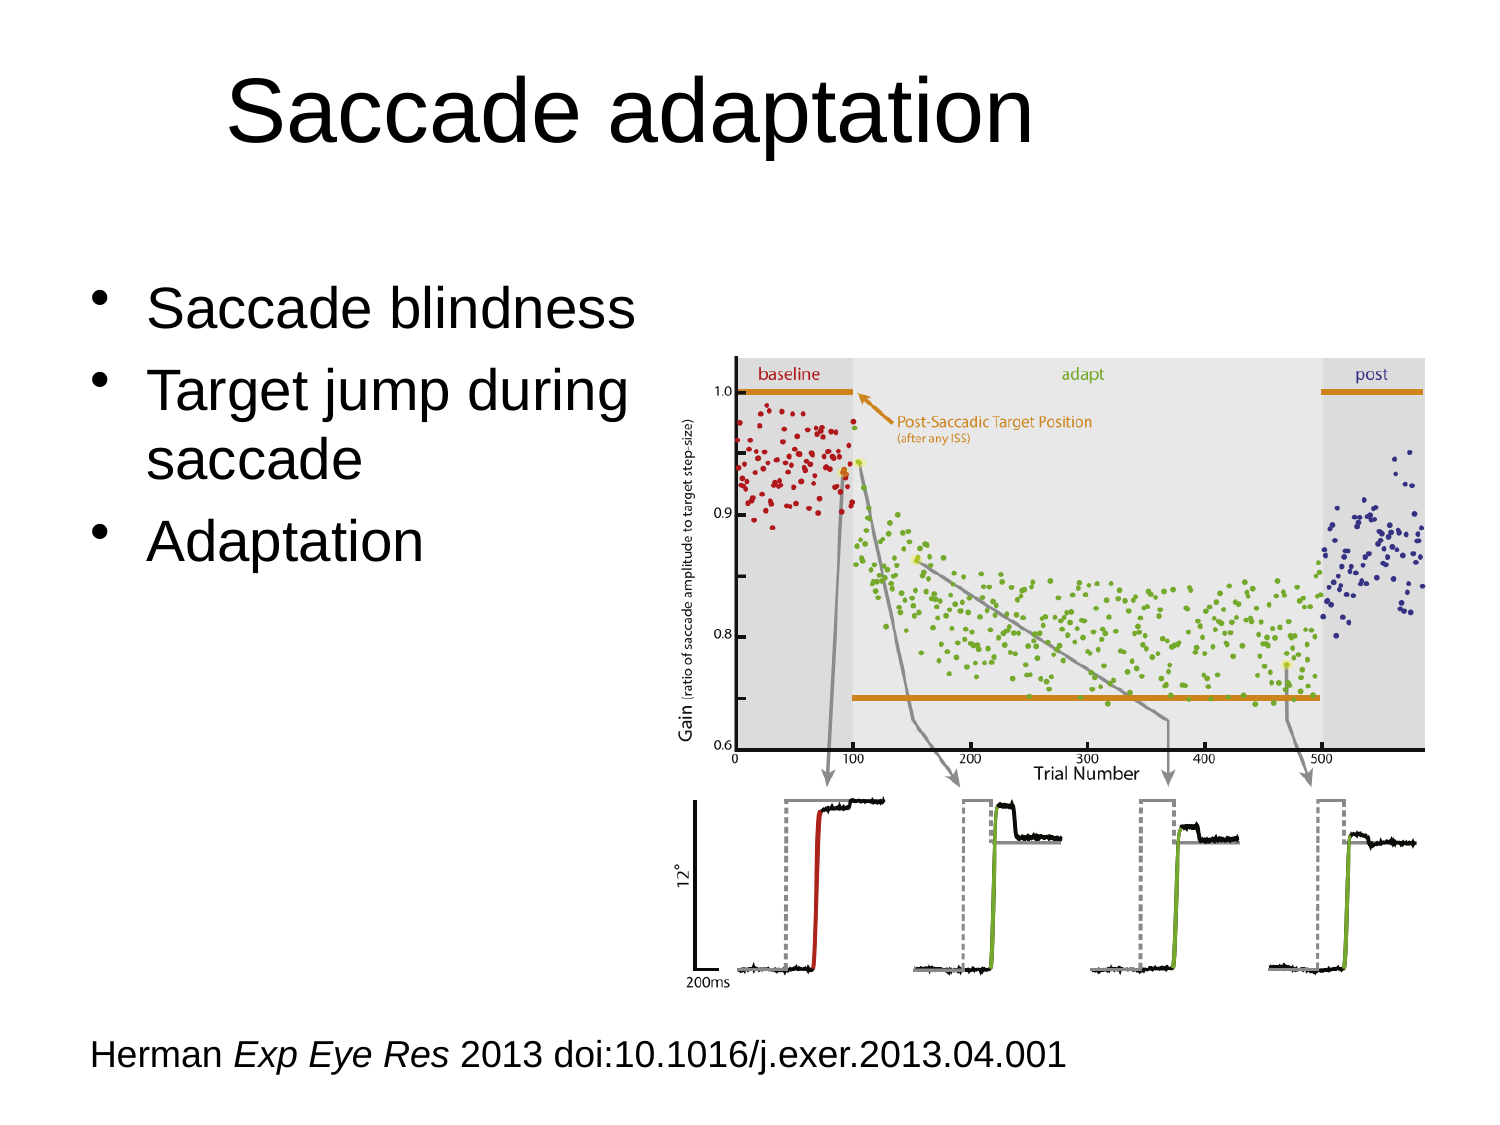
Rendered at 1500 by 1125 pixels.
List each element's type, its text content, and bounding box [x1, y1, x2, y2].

picture [643, 337, 1465, 991]
title Saccade adaptation [75, 45, 1188, 167]
text_box Herman Exp Eye Res 2013 doi:10.1016/j.exer.2013.04.001 [75, 1022, 1188, 1083]
list Saccade blindness Target jump during saccade Adaptation [75, 262, 774, 1005]
